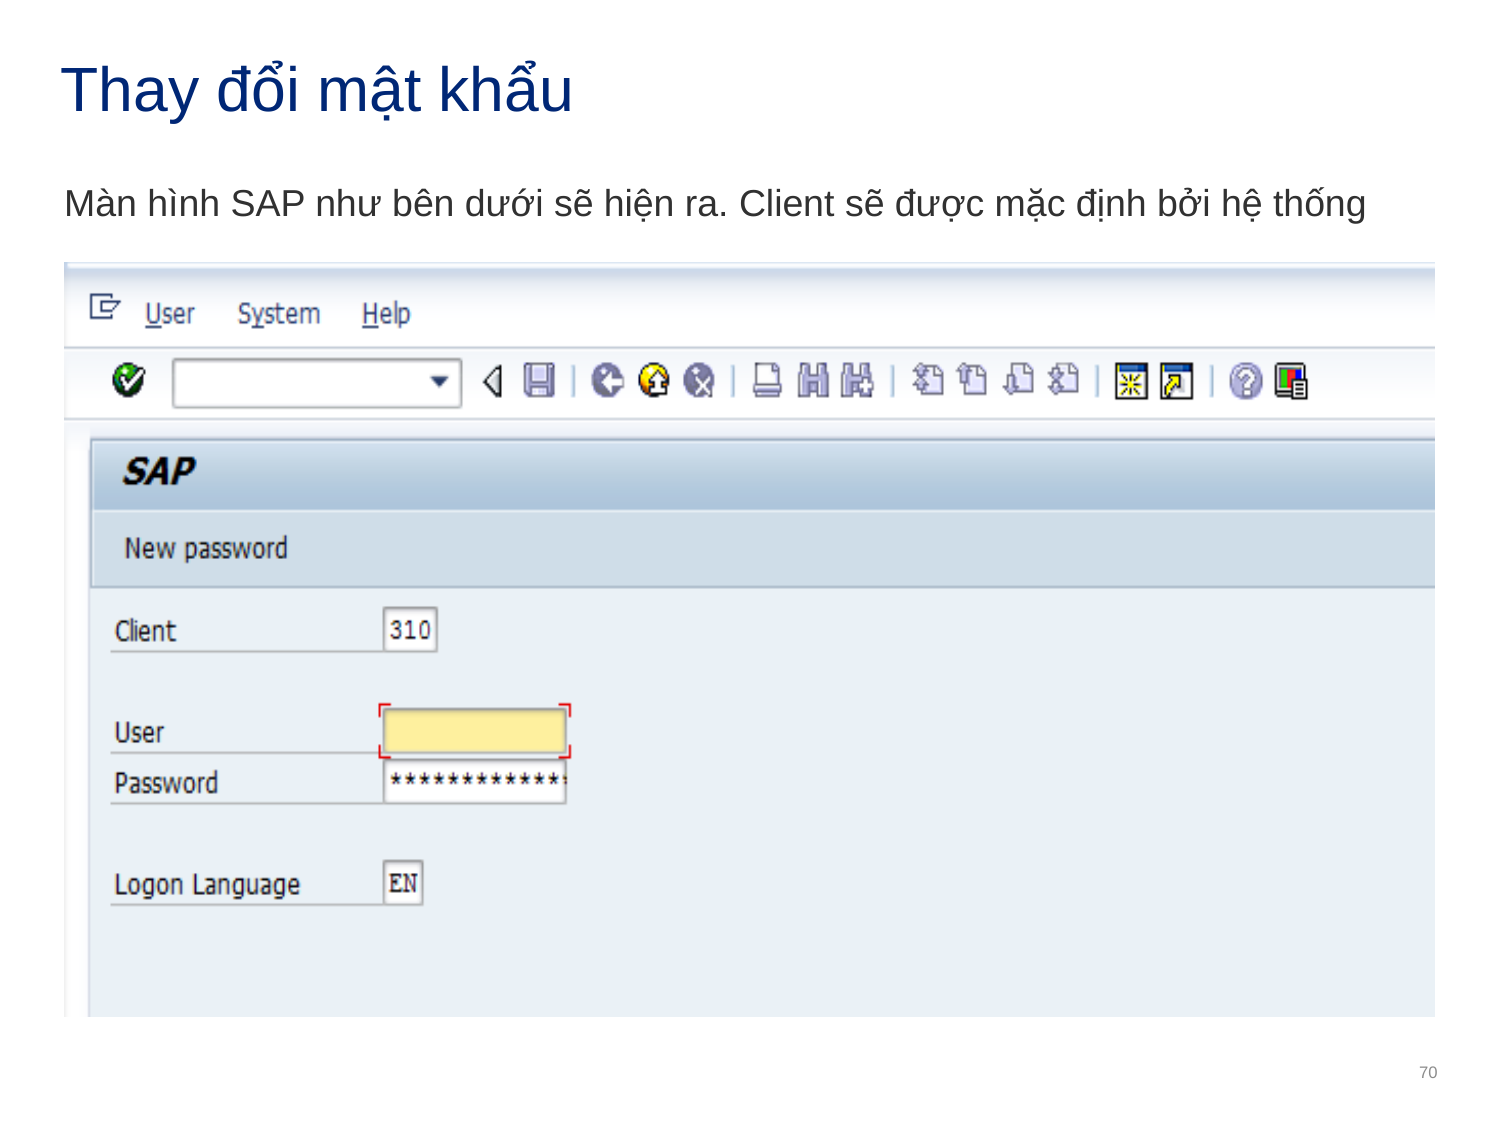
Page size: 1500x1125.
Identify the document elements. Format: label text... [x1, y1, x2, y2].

picture [63, 262, 1436, 1018]
slide_number 70 [1307, 1051, 1438, 1093]
list Màn hình SAP như bên dưới sẽ hiện ra. Client sẽ được mặc định bởi hệ thống [64, 178, 1441, 295]
title Thay đổi mật khẩu [60, 48, 1437, 126]
